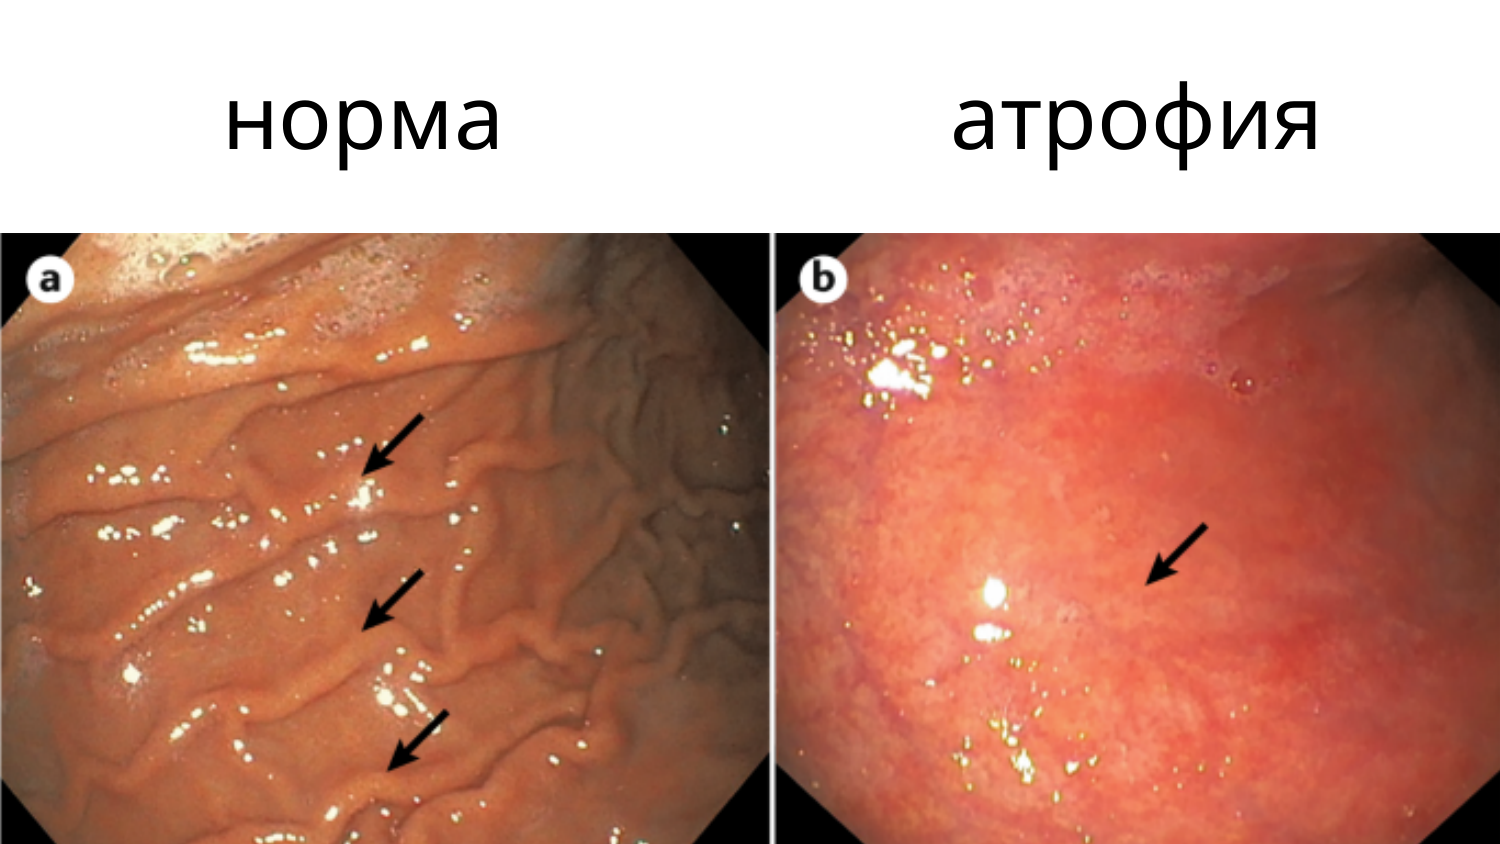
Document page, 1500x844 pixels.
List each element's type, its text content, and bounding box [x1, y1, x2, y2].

picture [0, 233, 1500, 844]
title норма [0, 46, 727, 196]
title атрофия [773, 46, 1500, 196]
